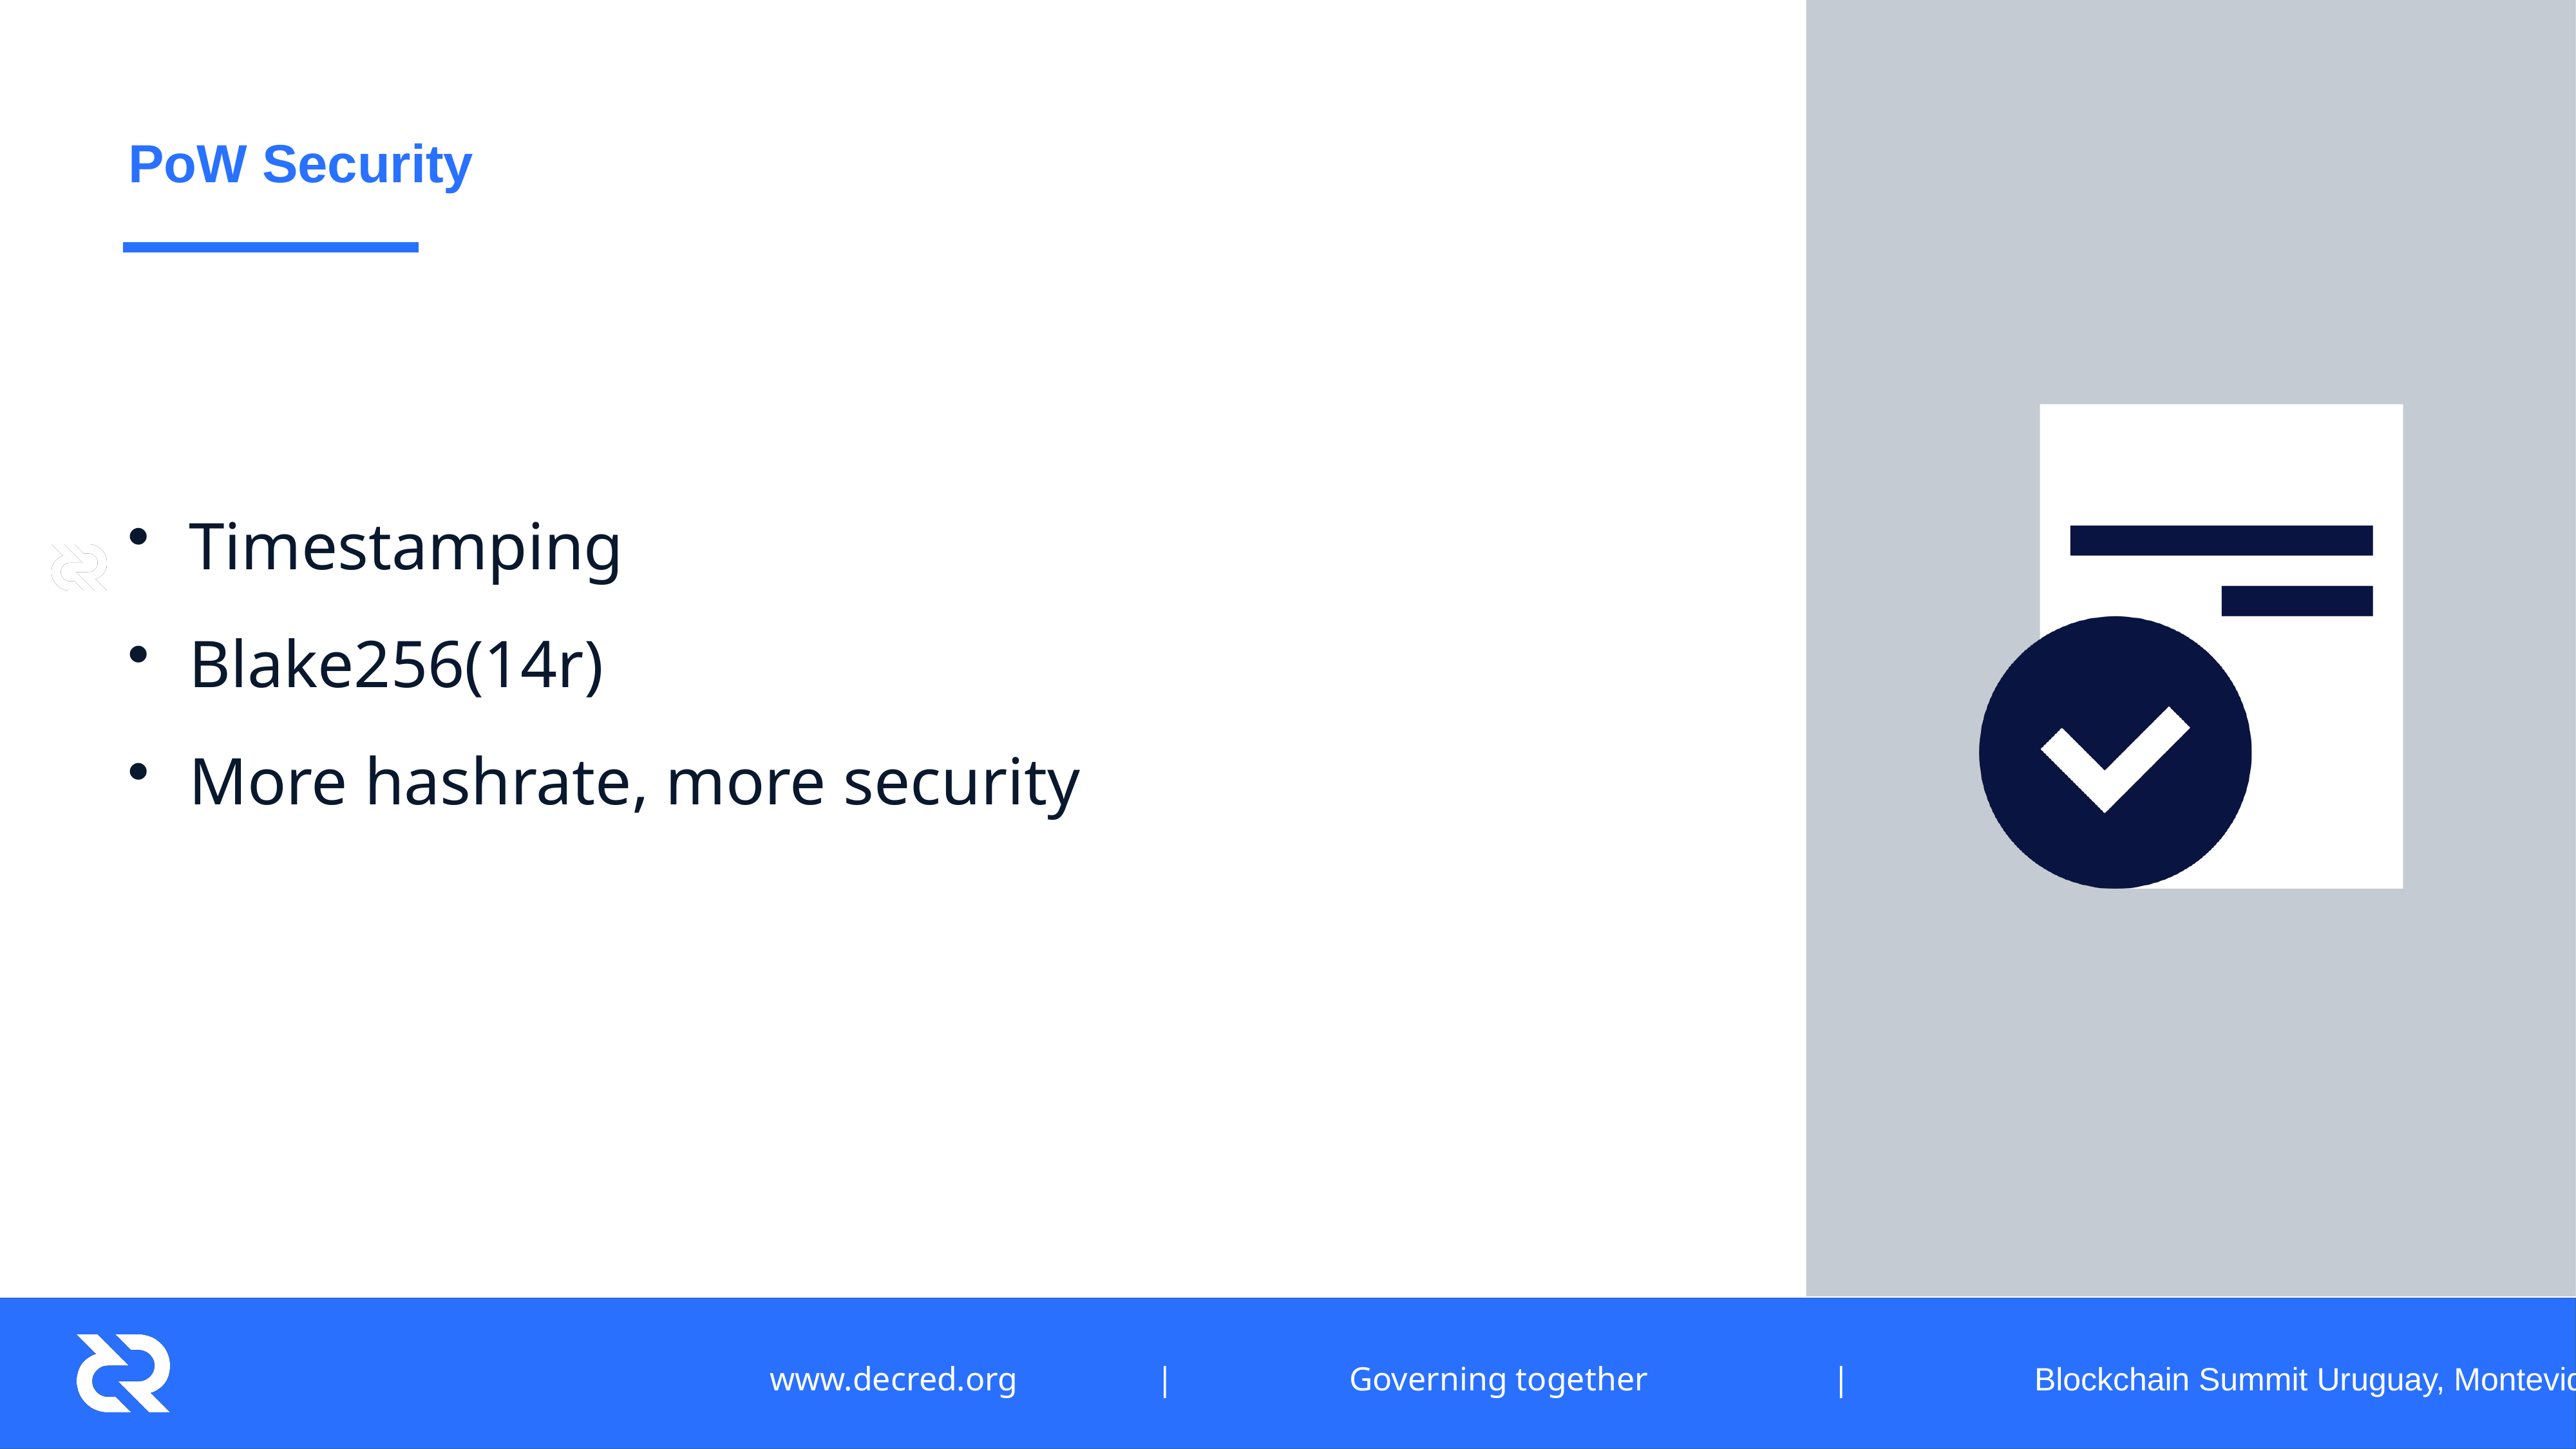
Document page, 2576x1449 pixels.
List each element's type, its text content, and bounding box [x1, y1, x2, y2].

title PoW Security [120, 120, 1494, 243]
text_box [0, 1298, 2576, 1449]
list Timestamping Blake256(14r) More hashrate, more security [120, 497, 1409, 1000]
text_box www.decred.org | Governing together | Blockchain Summit Uruguay, Montevideo [760, 1341, 2576, 1389]
picture [1805, 0, 2576, 1296]
picture [51, 544, 107, 591]
picture [77, 1334, 170, 1412]
picture [123, 242, 419, 252]
